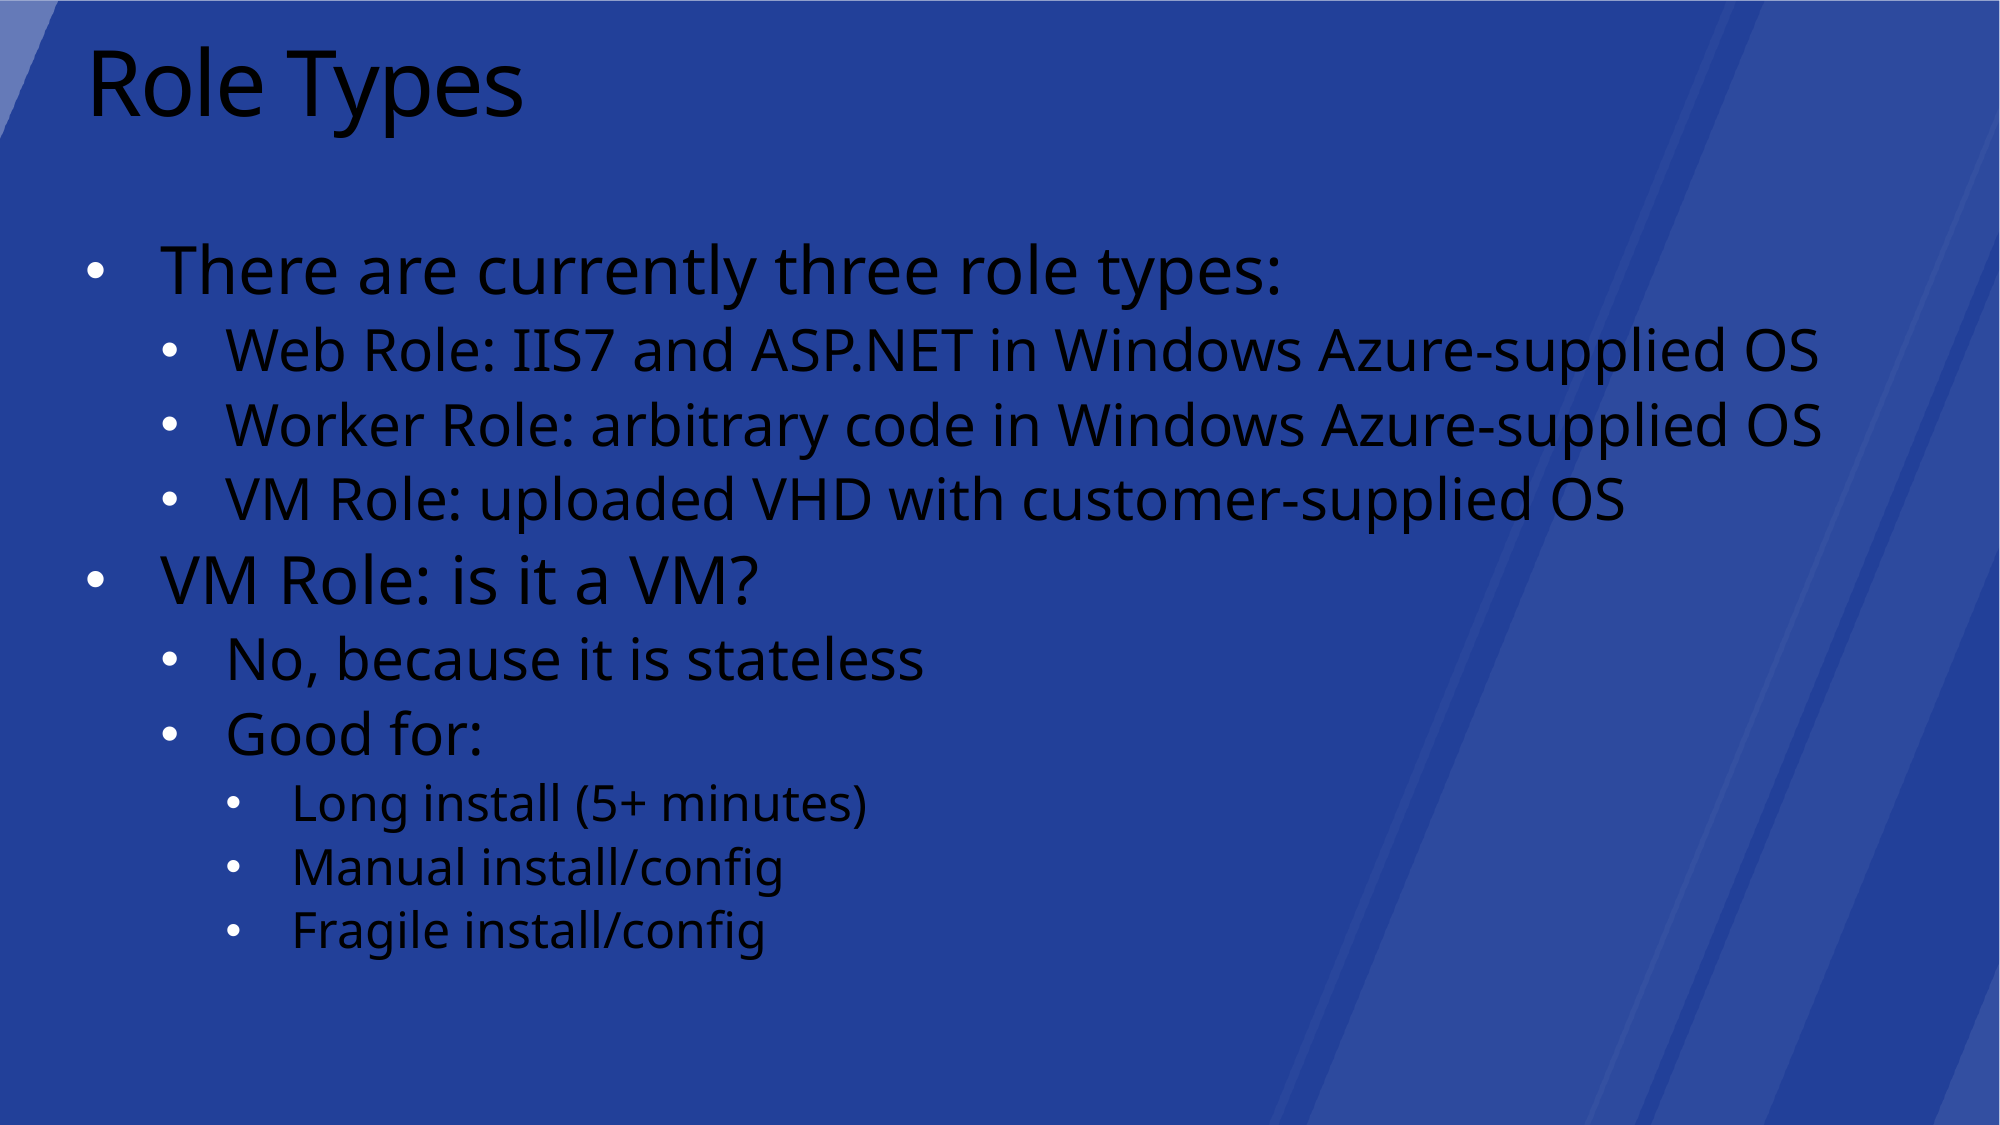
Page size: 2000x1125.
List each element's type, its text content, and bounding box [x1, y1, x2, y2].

title Role Types [85, 37, 1914, 138]
picture [0, 0, 2000, 1125]
list There are currently three role types: Web Role: IIS7 and ASP.NET in Windows Azure-supplied OS Worker Role: arbitrary code in Windows Azure-supplied OS VM Role: uploaded VHD with customer-supplied OS VM Role: is it a VM? No, because it is stateless Good for: Long install (5+ minutes) Manual install/config Fragile install/config [85, 237, 1914, 988]
